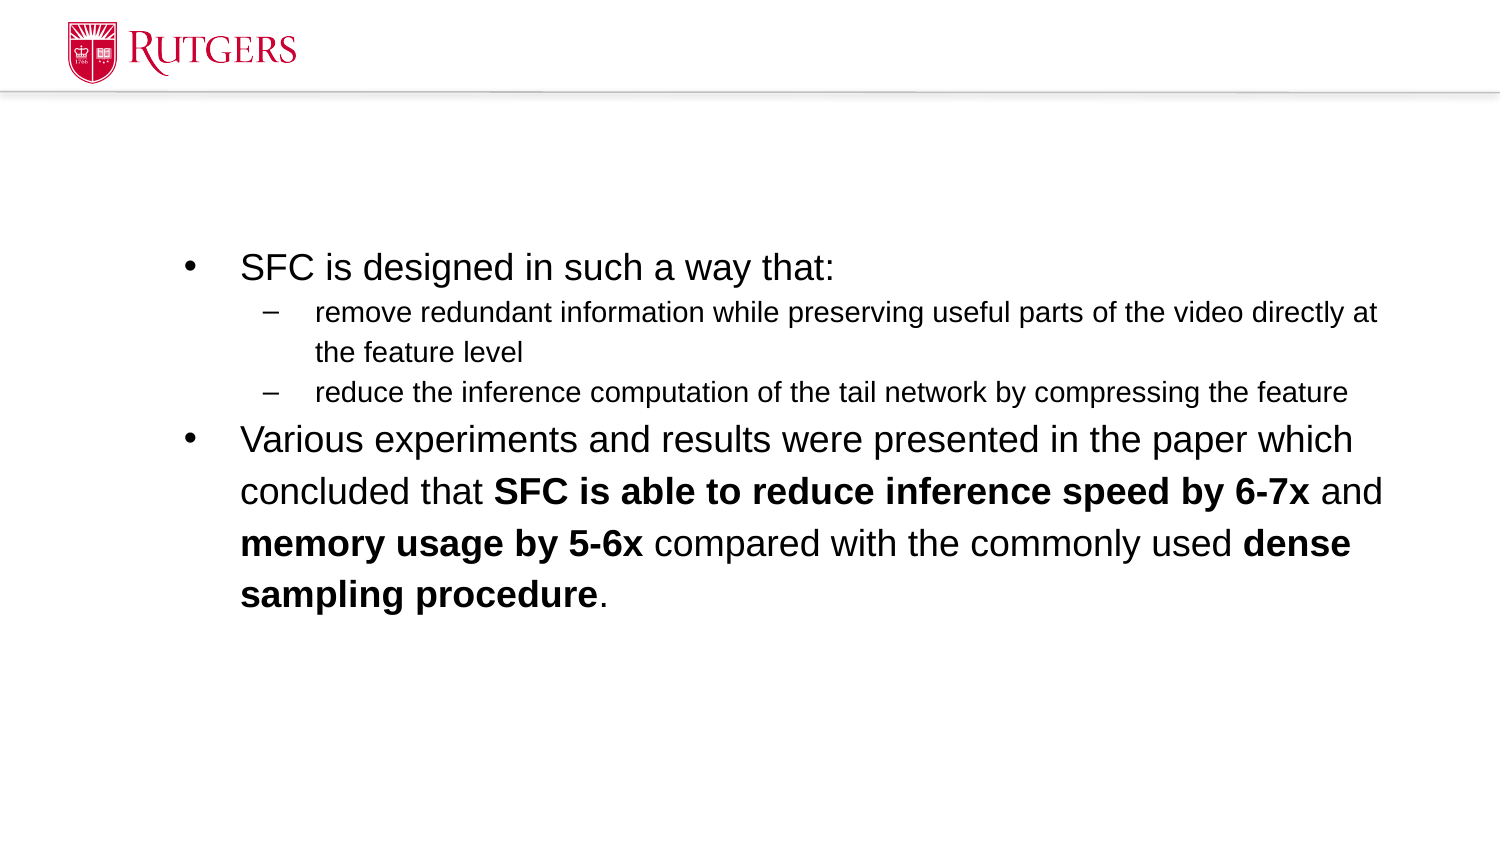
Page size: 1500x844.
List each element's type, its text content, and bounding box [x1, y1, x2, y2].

list SFC is designed in such a way that: remove redundant information while preserving useful parts of the video directly at the feature level reduce the inference computation of the tail network by compressing the feature Various experiments and results were presented in the paper which concluded that SFC is able to reduce inference speed by 6-7x and memory usage by 5-6x compared with the commonly used dense sampling procedure. [75, 228, 1425, 752]
picture [68, 22, 296, 84]
